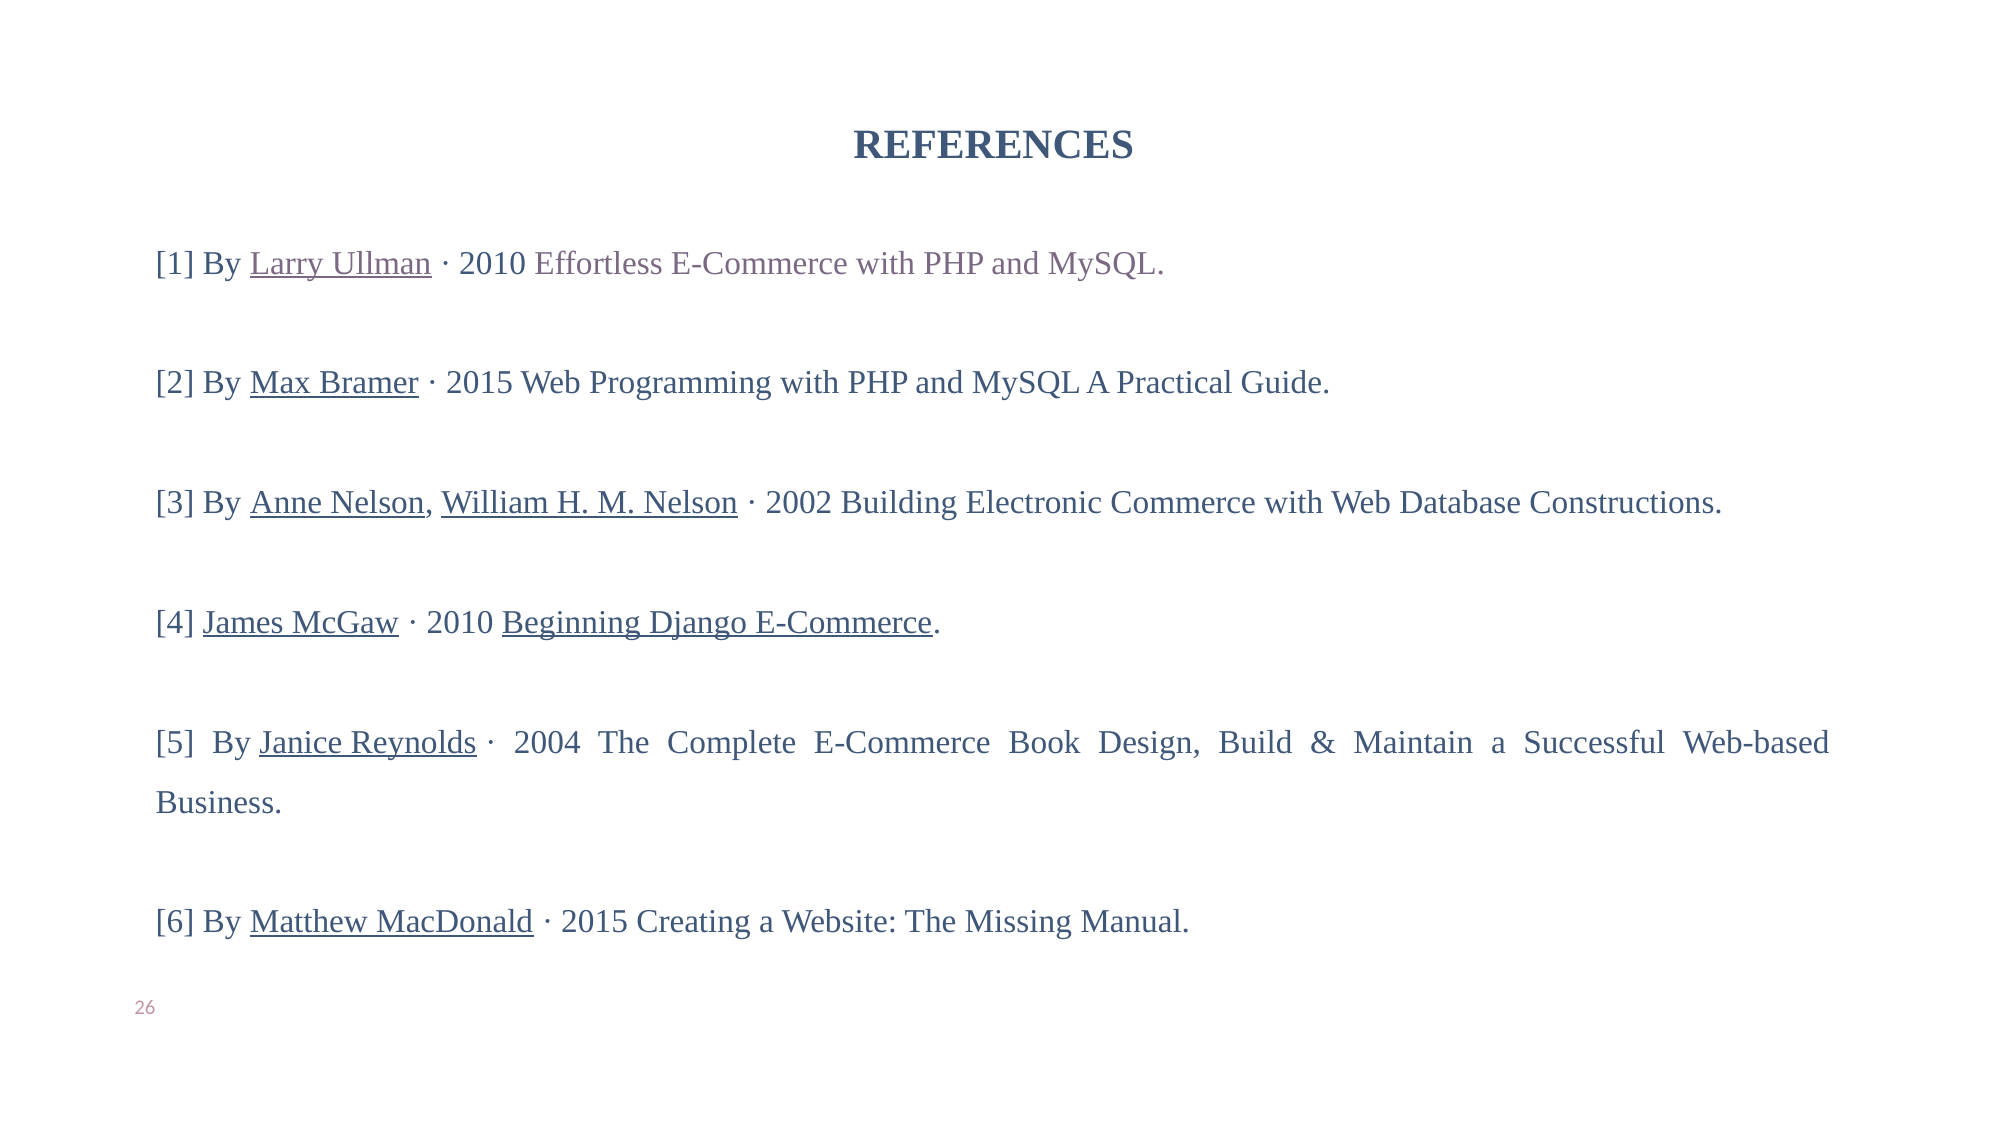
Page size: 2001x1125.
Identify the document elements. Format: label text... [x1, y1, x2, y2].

slide_number 26 [105, 993, 170, 1033]
text_box REFERENCES [1] By Larry Ullman · 2010 Effortless E-Commerce with PHP and MySQL. [2] By Max Bramer · 2015 Web Programming with PHP and MySQL A Practical Guide. [3] By Anne Nelson, William H. M. Nelson · 2002 Building Electronic Commerce with Web Database Constructions. [4] James McGaw · 2010 Beginning Django E-Commerce. [5] By Janice Reynolds · 2004 The Complete E-Commerce Book Design, Build & Maintain a Successful Web-based Business. [6] By Matthew MacDonald · 2015 Creating a Website: The Missing Manual. [29, 109, 1958, 947]
